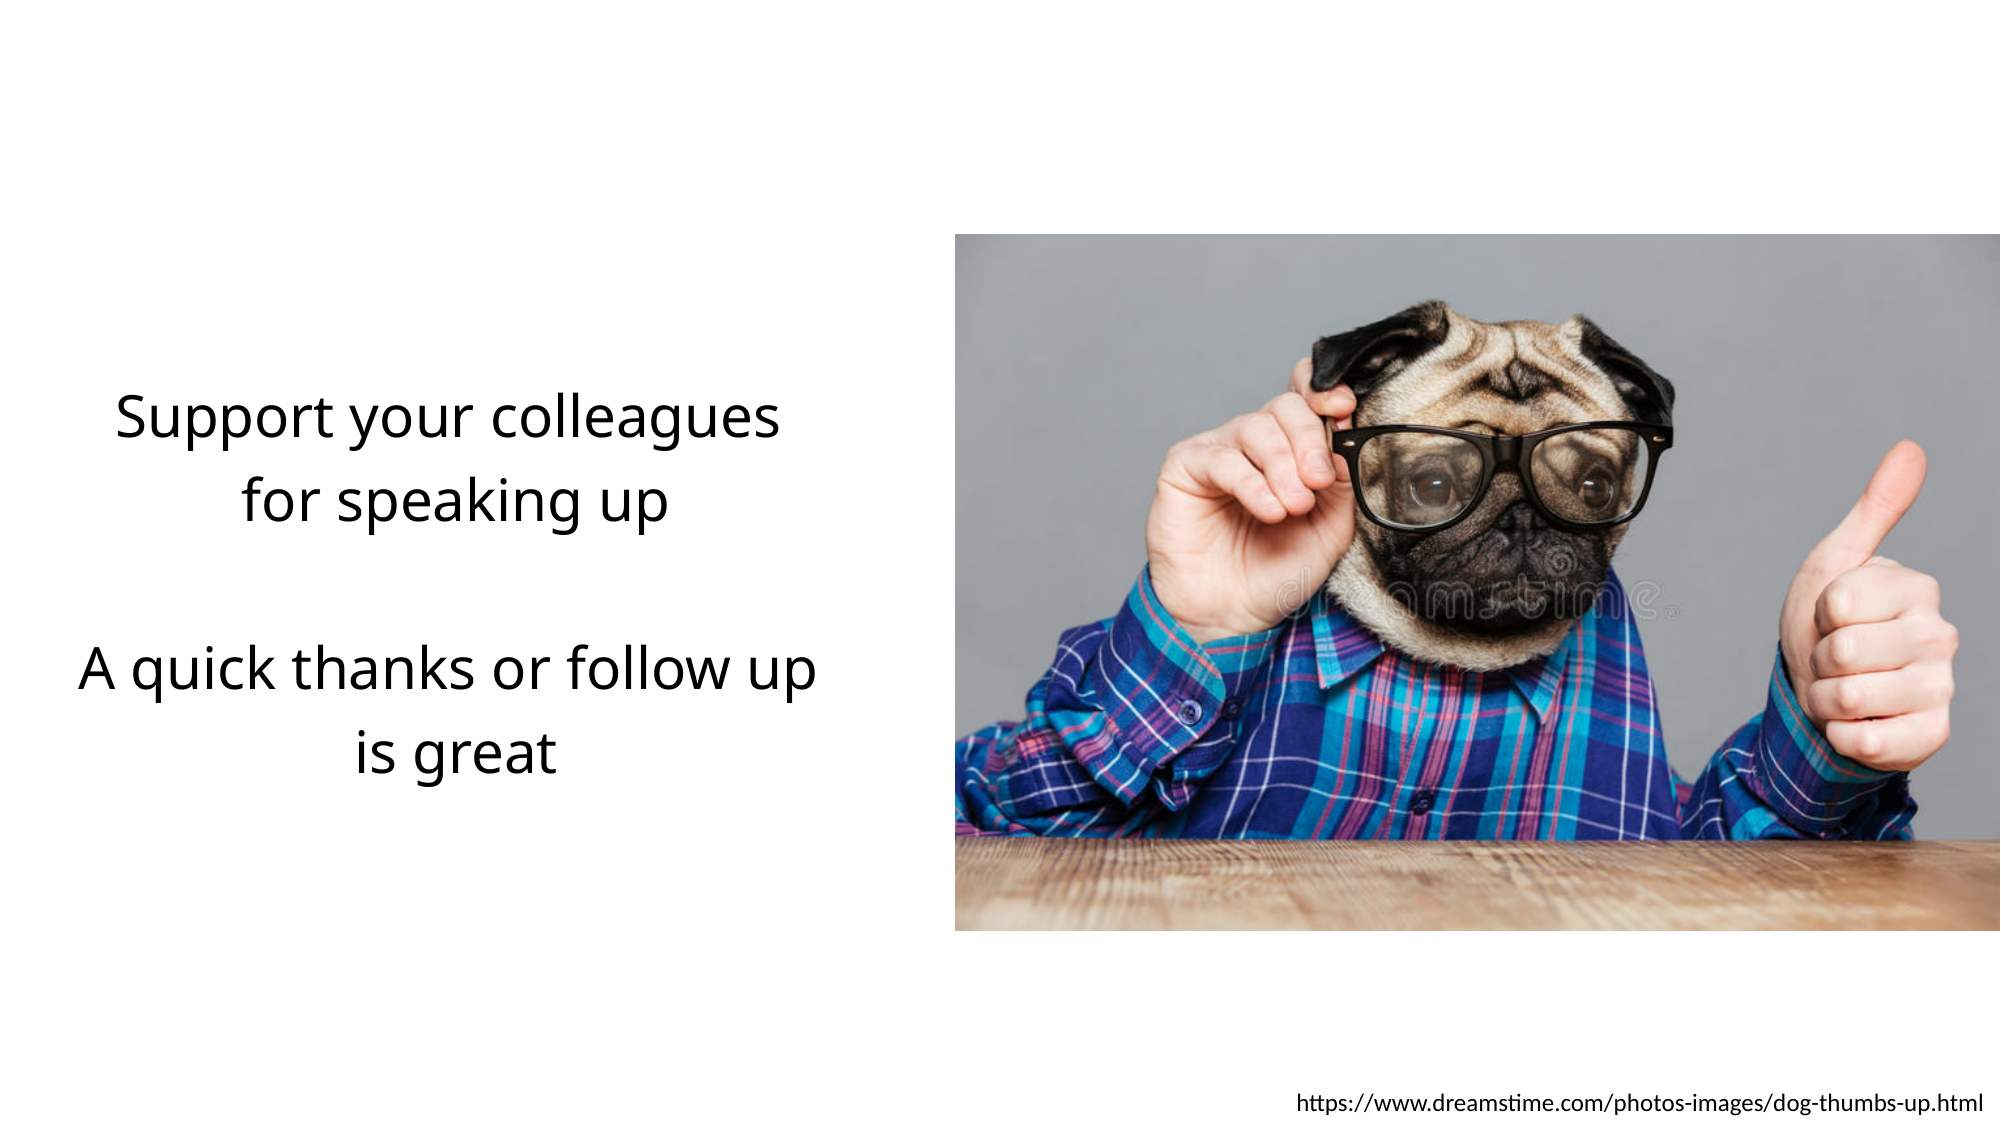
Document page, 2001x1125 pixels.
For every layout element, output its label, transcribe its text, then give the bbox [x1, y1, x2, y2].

list Support your colleagues for speaking up A quick thanks or follow up is great [34, 205, 878, 920]
text_box https://www.dreamstime.com/photos-images/dog-thumbs-up.html [999, 1079, 2000, 1125]
picture [955, 234, 2000, 931]
